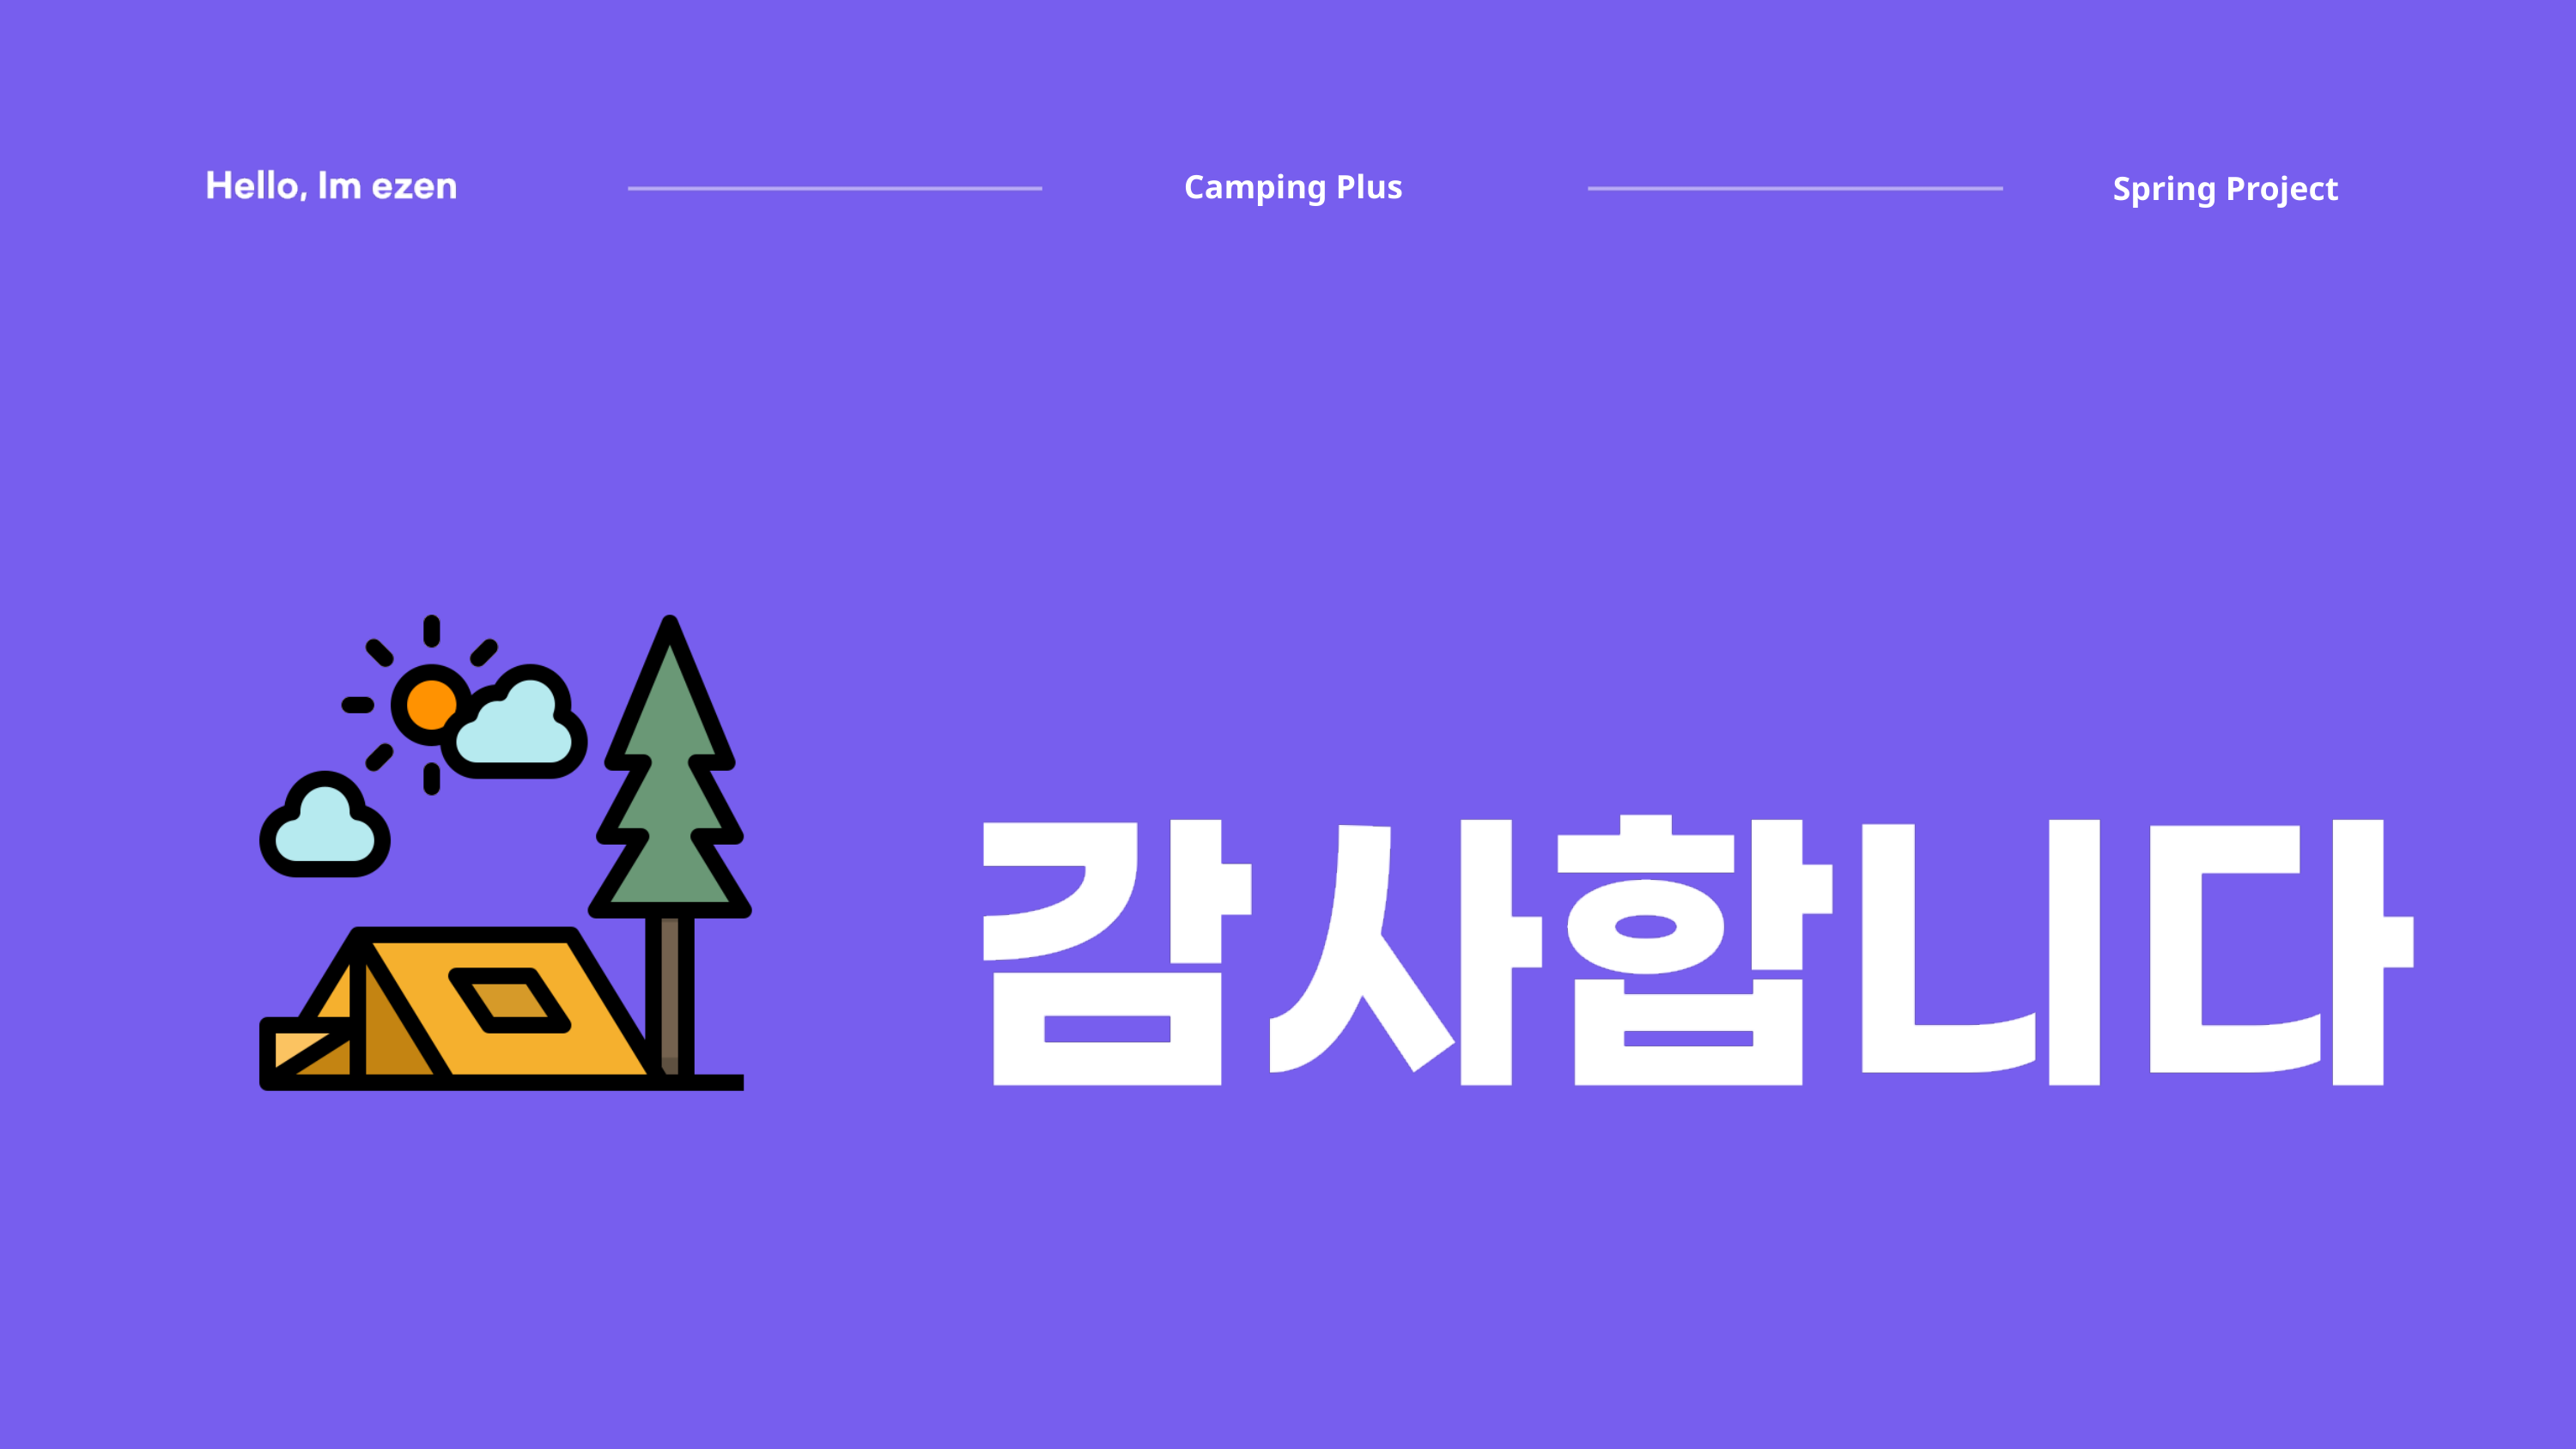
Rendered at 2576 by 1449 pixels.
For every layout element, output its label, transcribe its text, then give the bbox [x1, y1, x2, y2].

picture [783, 720, 2553, 1228]
picture [199, 160, 475, 225]
picture [243, 582, 769, 1108]
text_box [627, 180, 1043, 197]
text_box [1588, 180, 2003, 197]
text_box Spring Project [2100, 161, 2374, 214]
text_box Camping Plus [1171, 160, 1445, 212]
